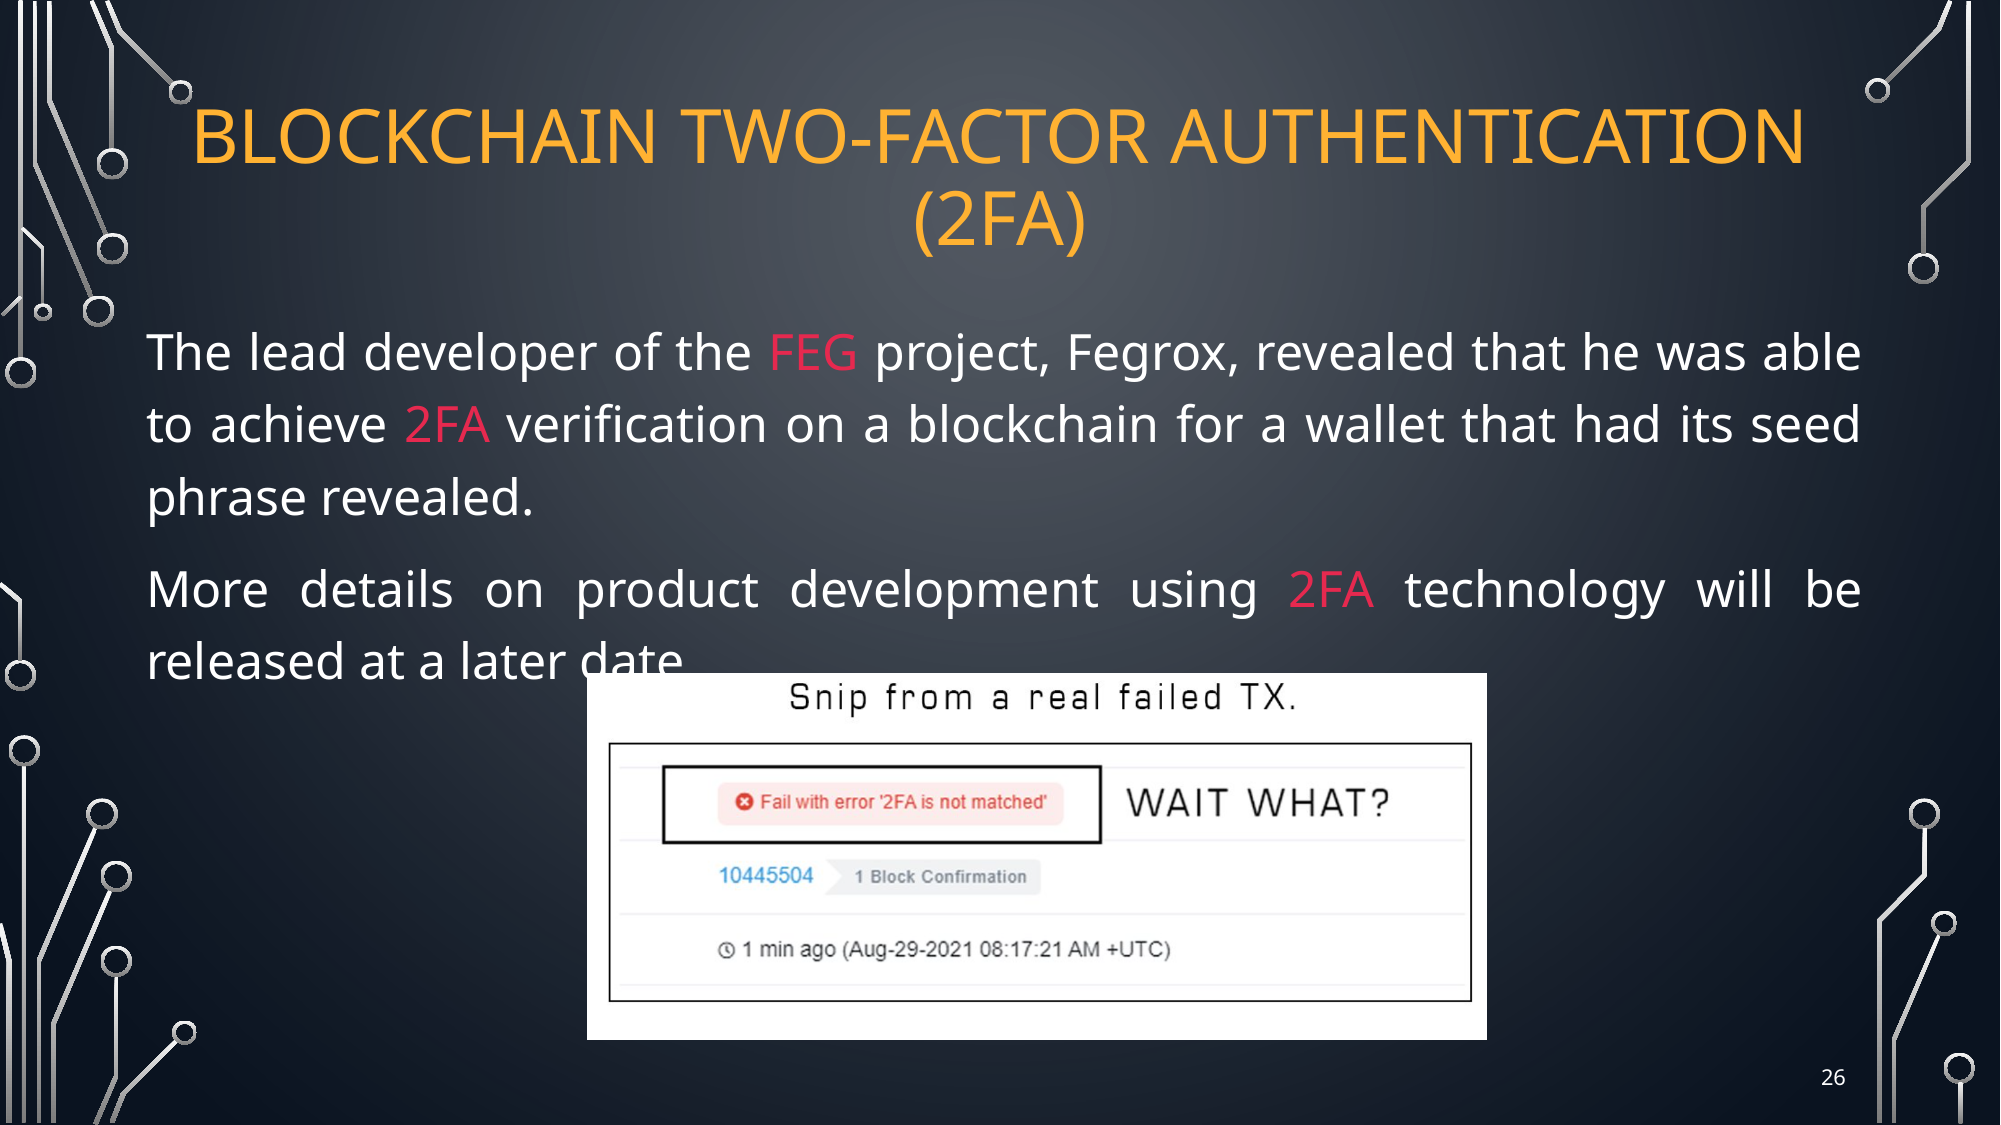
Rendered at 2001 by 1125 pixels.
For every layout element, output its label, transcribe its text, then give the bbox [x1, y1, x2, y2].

text_box The lead developer of the FEG project, Fegrox, revealed that he was able to achieve 2FA verification on a blockchain for a wallet that had its seed phrase revealed. More details on product development using 2FA technology will be released at a later date. [131, 301, 1879, 644]
slide_number 26 [1734, 1048, 1862, 1109]
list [587, 673, 1487, 1040]
title blockchain Two-factor authentication (2Fa) [174, 58, 1825, 301]
